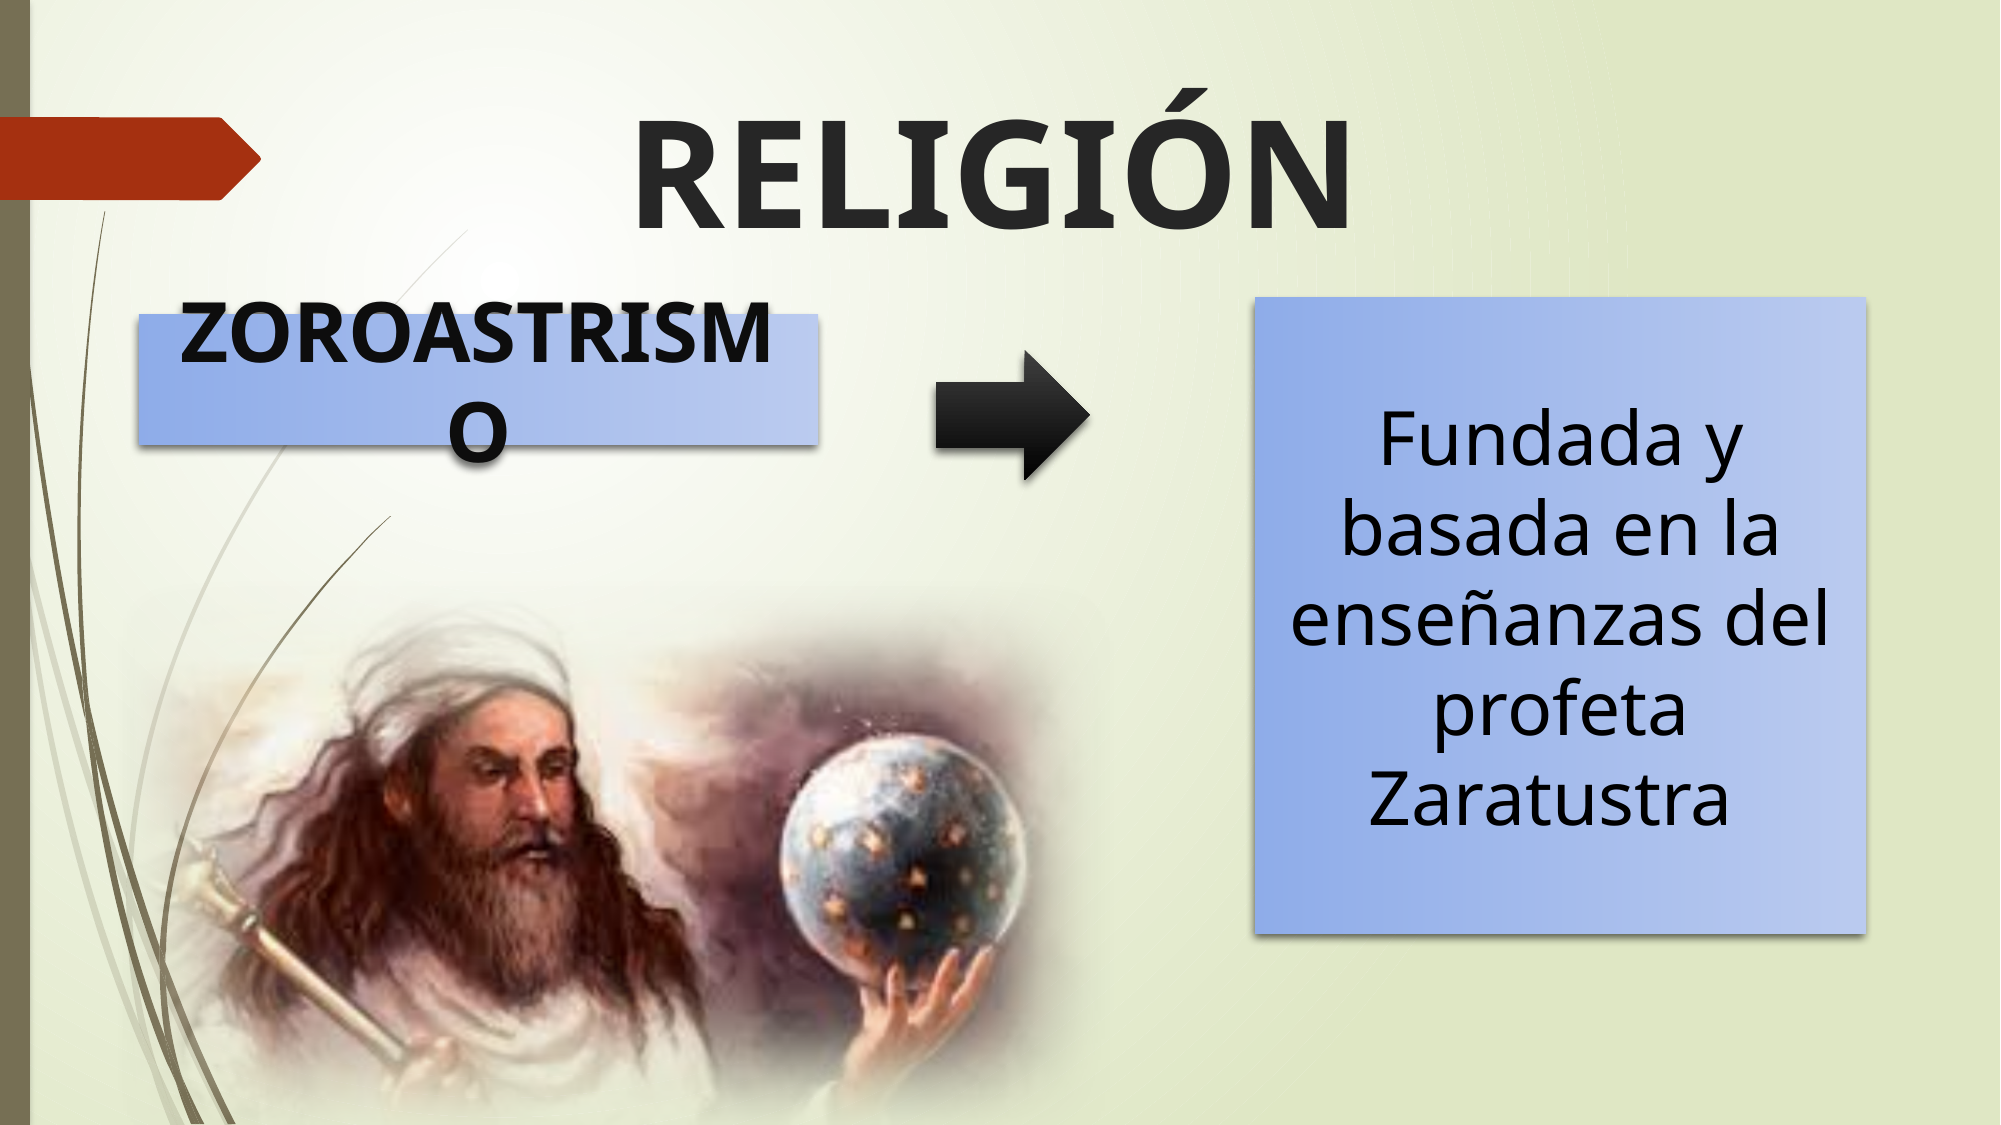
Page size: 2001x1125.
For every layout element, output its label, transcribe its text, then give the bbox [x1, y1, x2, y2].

text_box Fundada y basada en la enseñanzas del profeta Zaratustra [1255, 297, 1867, 934]
title RELIGIÓN [281, 71, 1744, 282]
text_box ZOROASTRISMO [138, 314, 819, 445]
picture [113, 577, 1114, 1125]
text_box [936, 349, 1090, 480]
